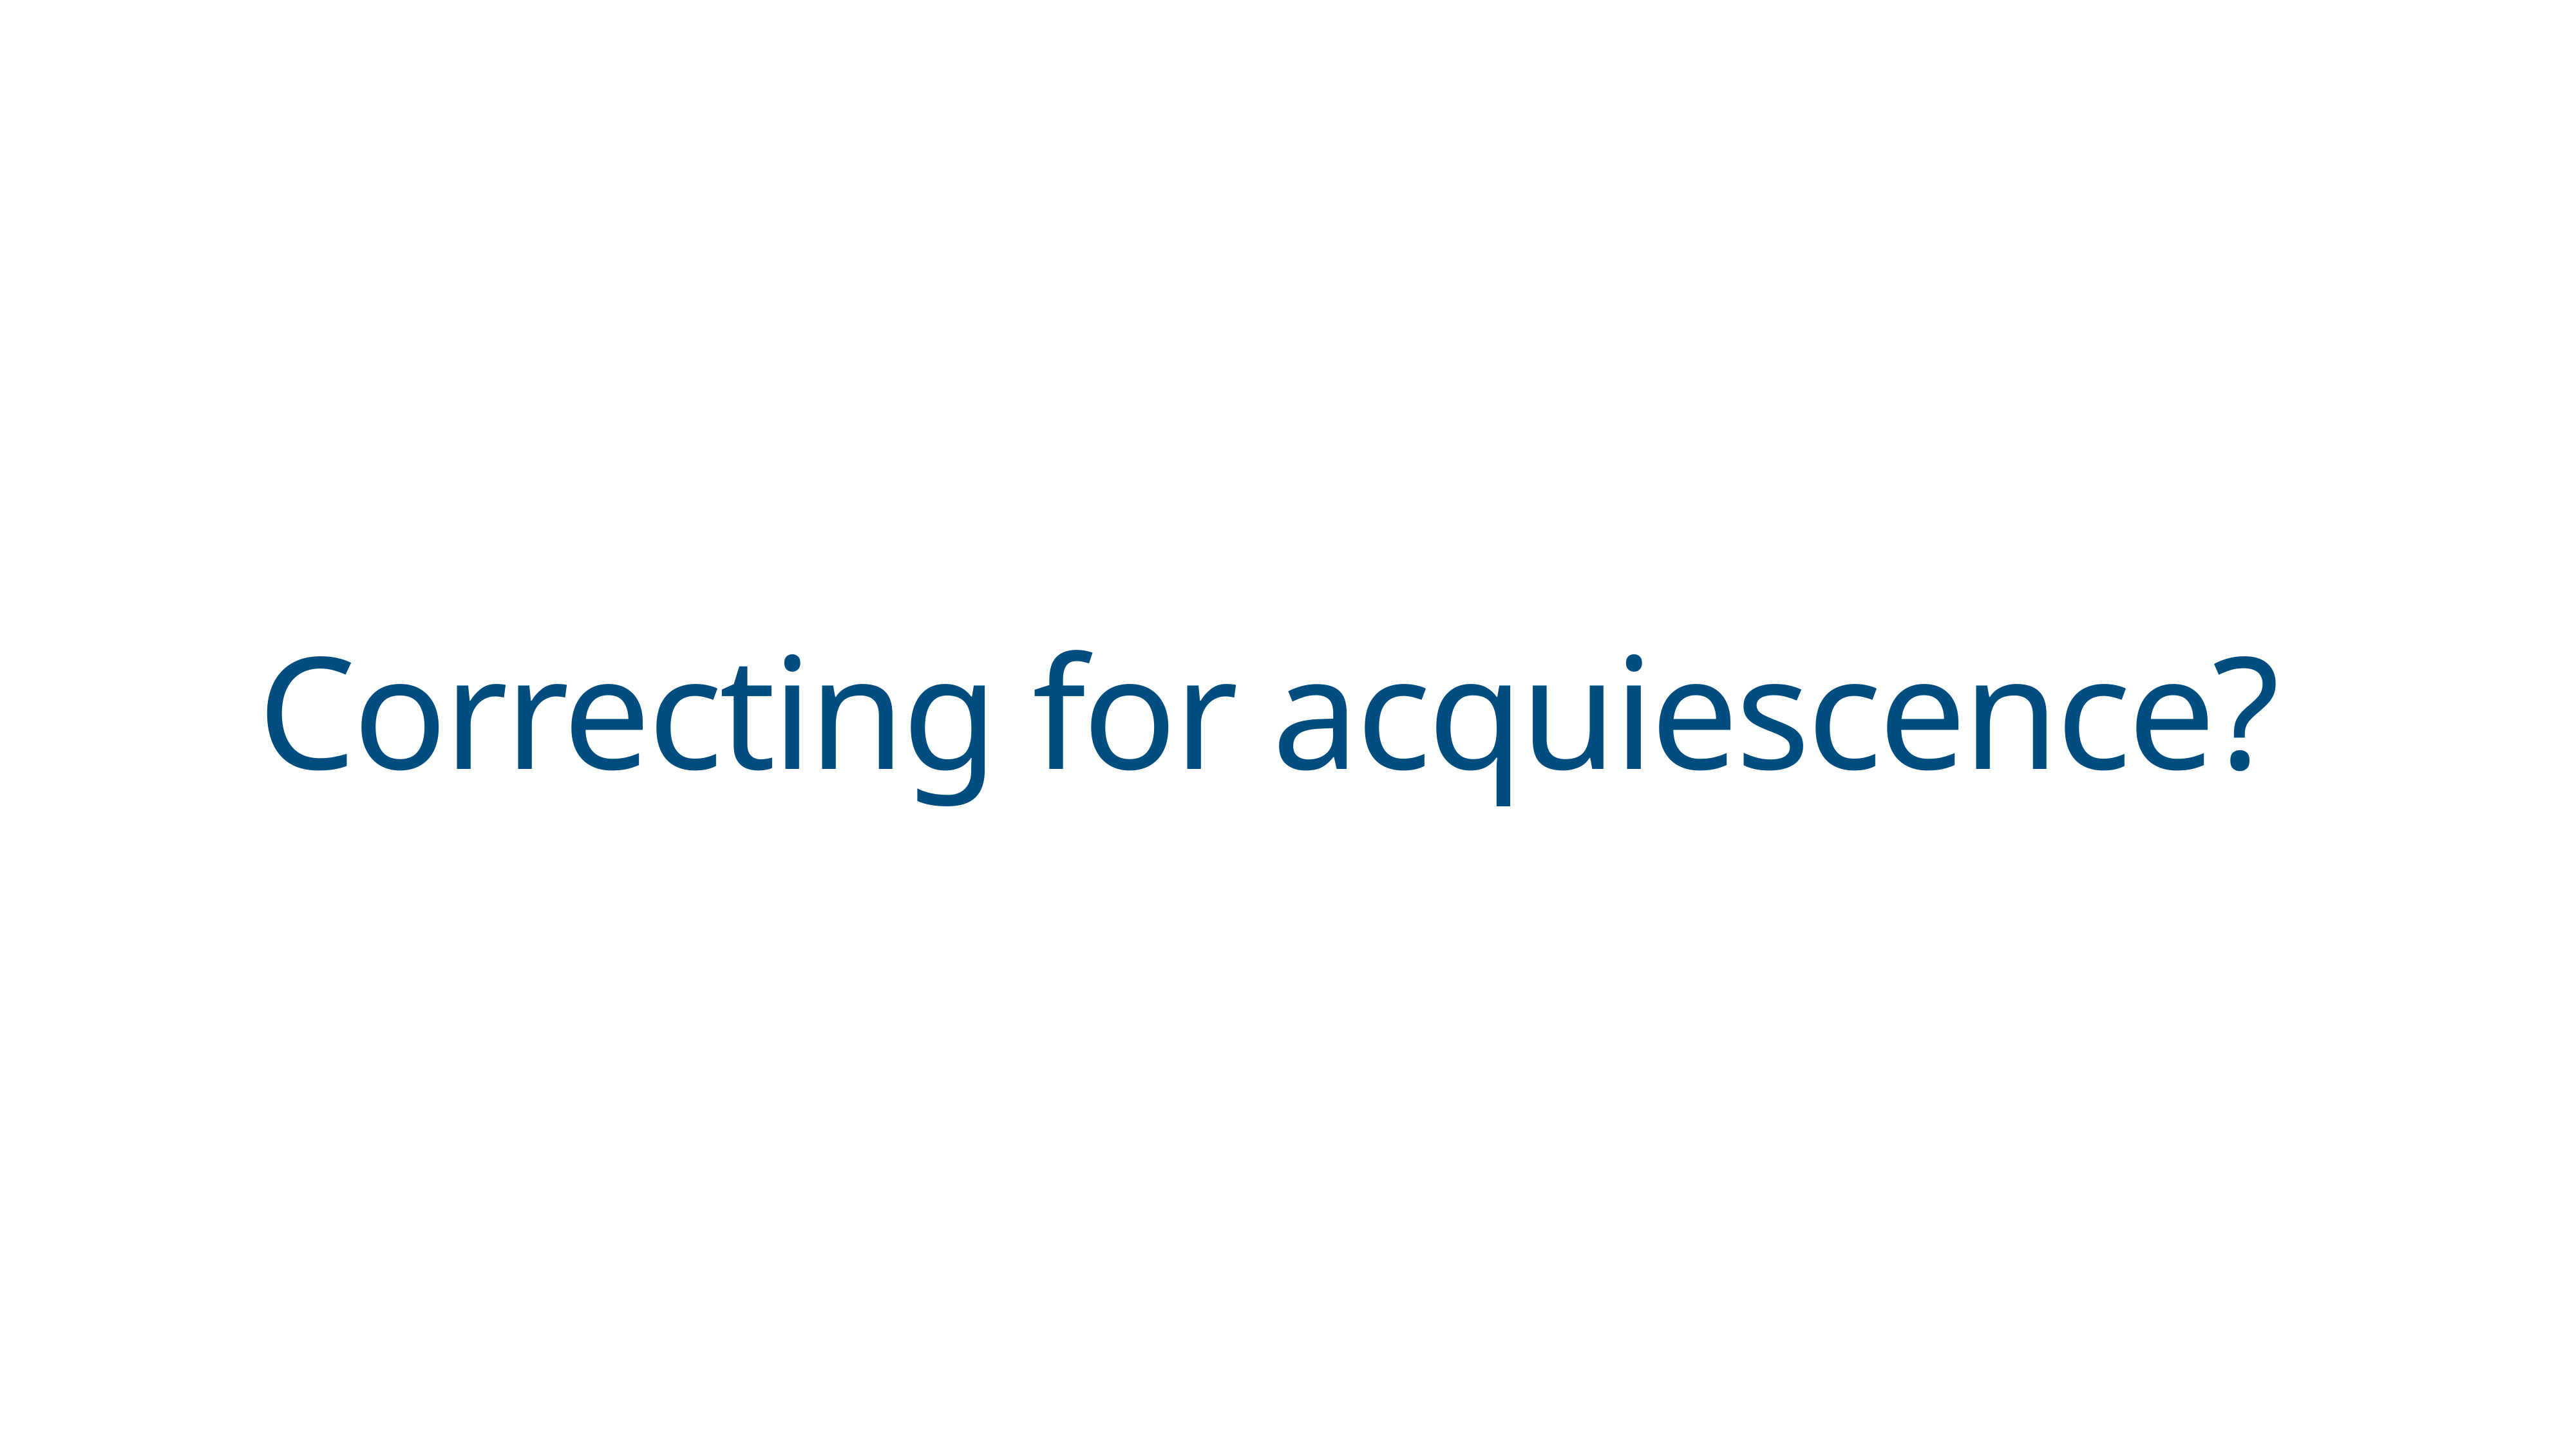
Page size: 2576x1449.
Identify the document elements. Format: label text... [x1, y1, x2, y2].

list Correcting for acquiescence? [127, 519, 2449, 930]
